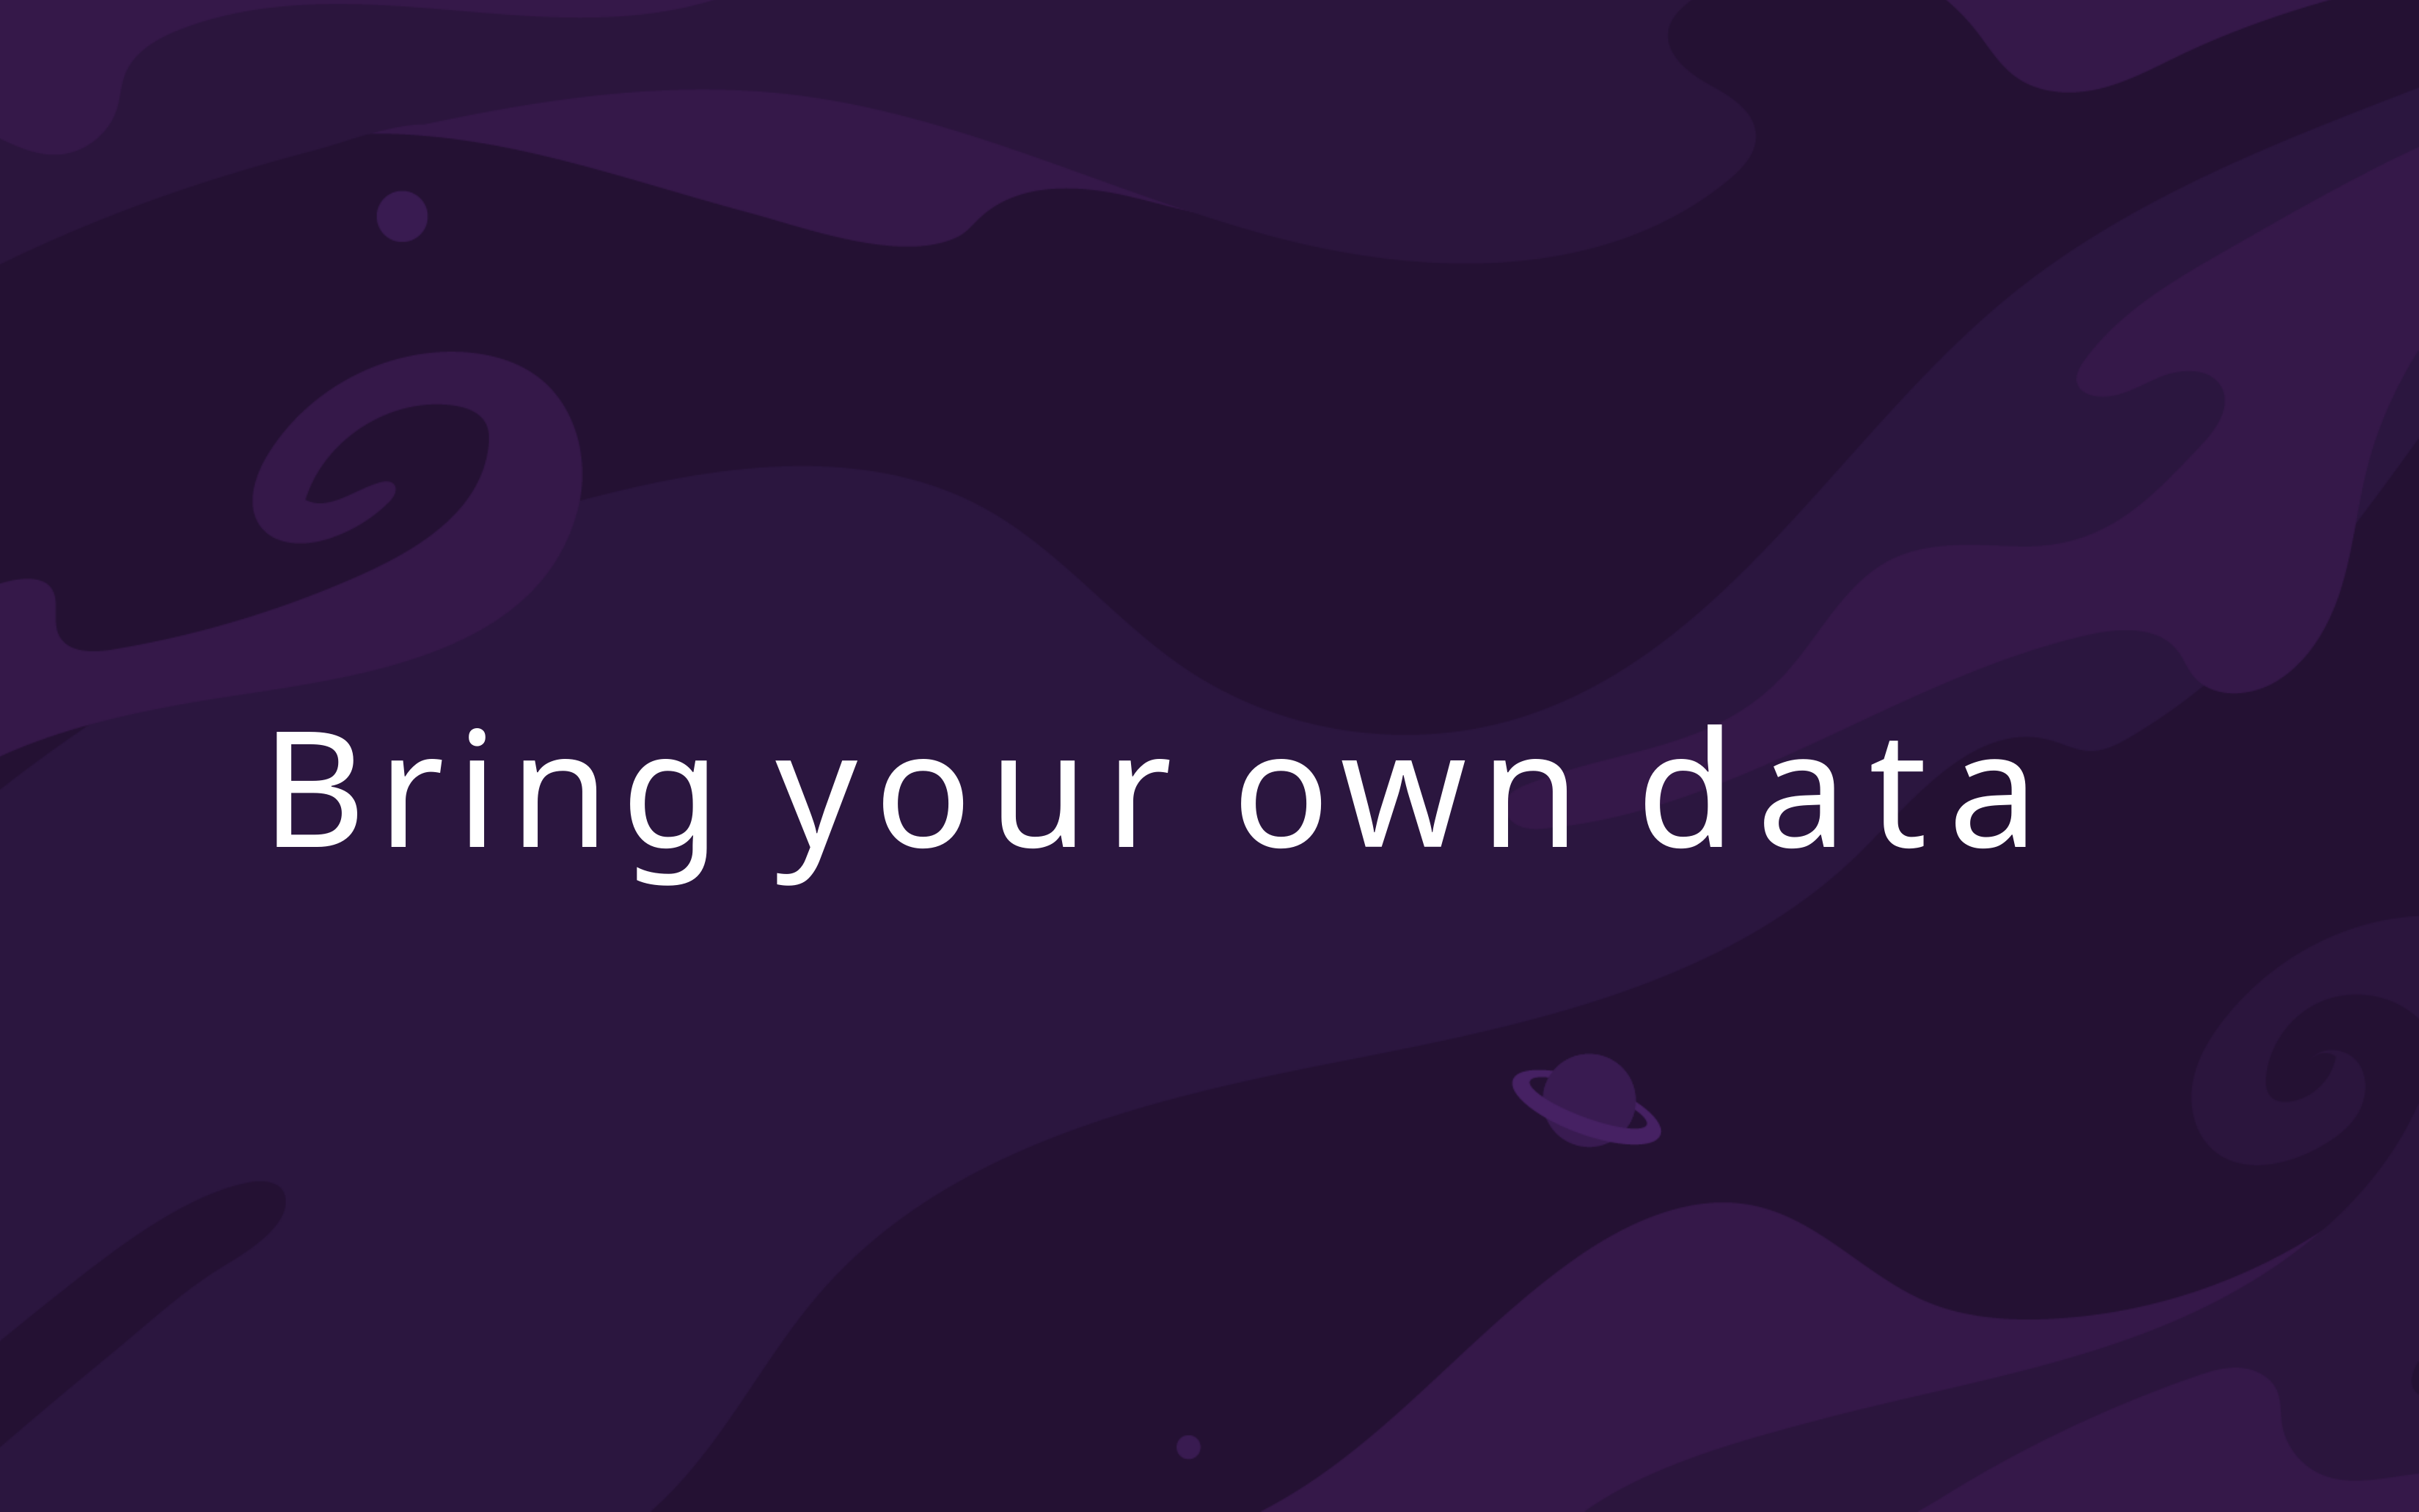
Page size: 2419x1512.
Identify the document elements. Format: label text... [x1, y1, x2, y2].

title Bring your own data [260, 684, 2158, 939]
picture [0, 0, 2419, 1512]
